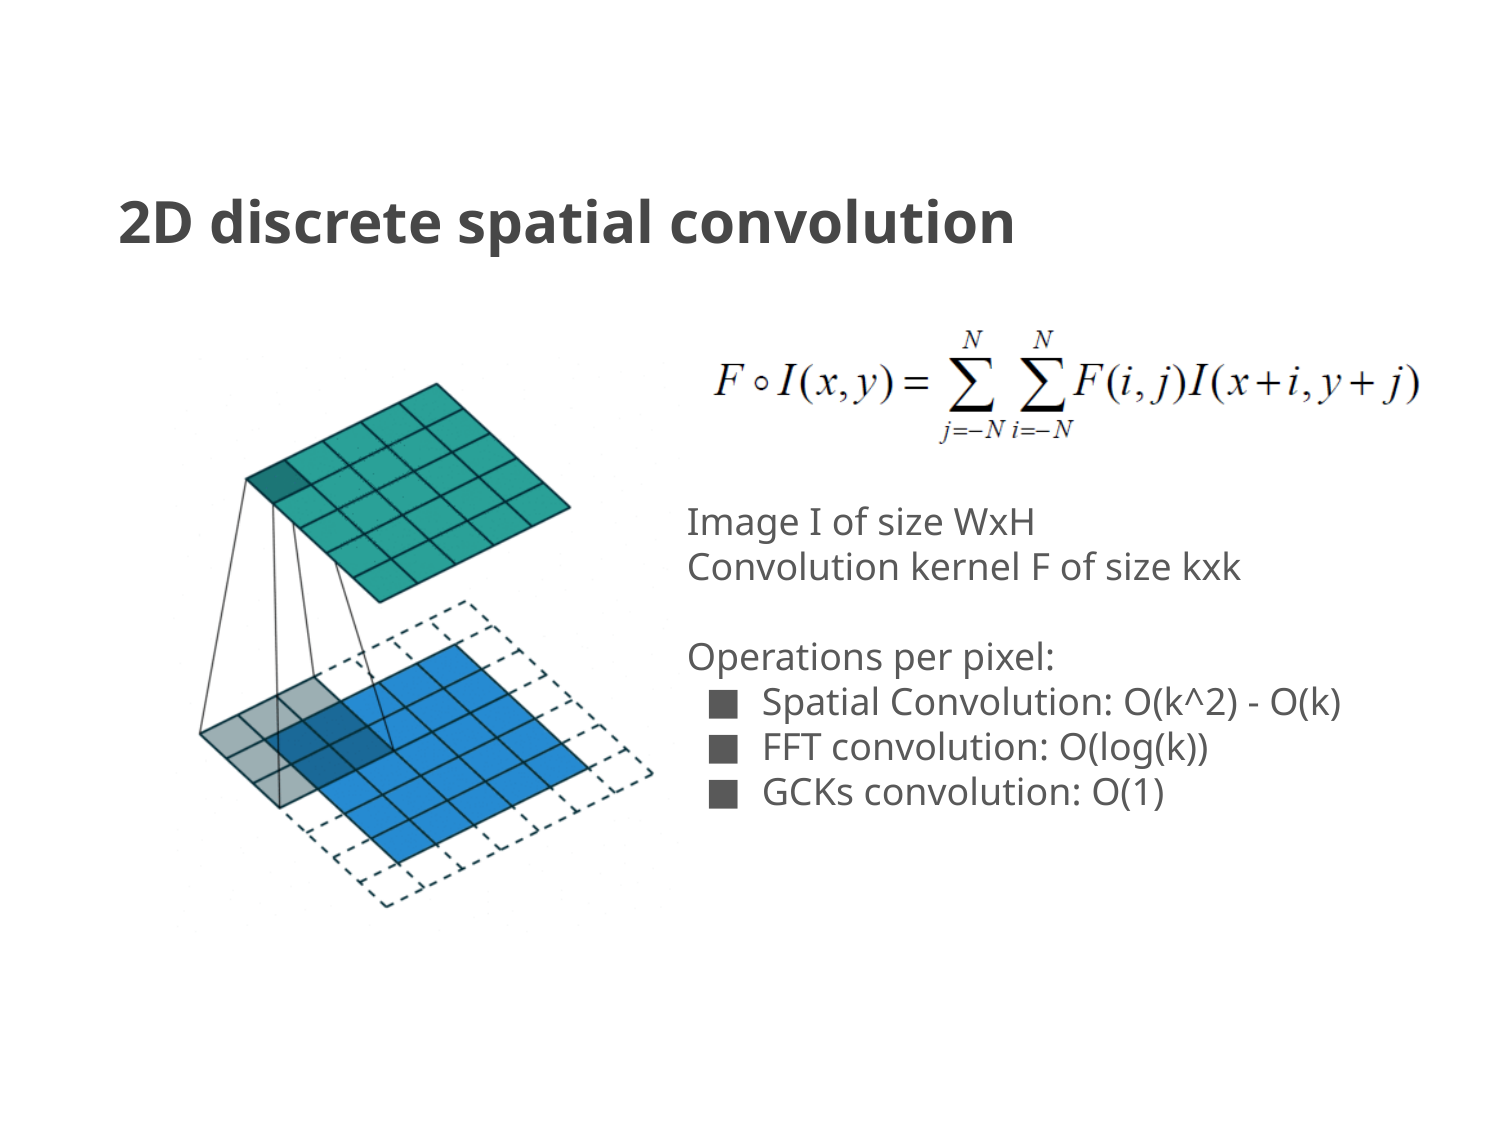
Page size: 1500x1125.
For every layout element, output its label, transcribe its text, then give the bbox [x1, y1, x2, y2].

title 2D discrete spatial convolution [103, 185, 1397, 308]
picture [172, 356, 681, 935]
picture [698, 327, 1423, 450]
list Image I of size WxH Convolution kernel F of size kxk Operations per pixel: Spatial Convolution: O(k^2) - O(k) FFT convolution: O(log(k)) GCKs convolution: O(1) [681, 365, 1450, 901]
